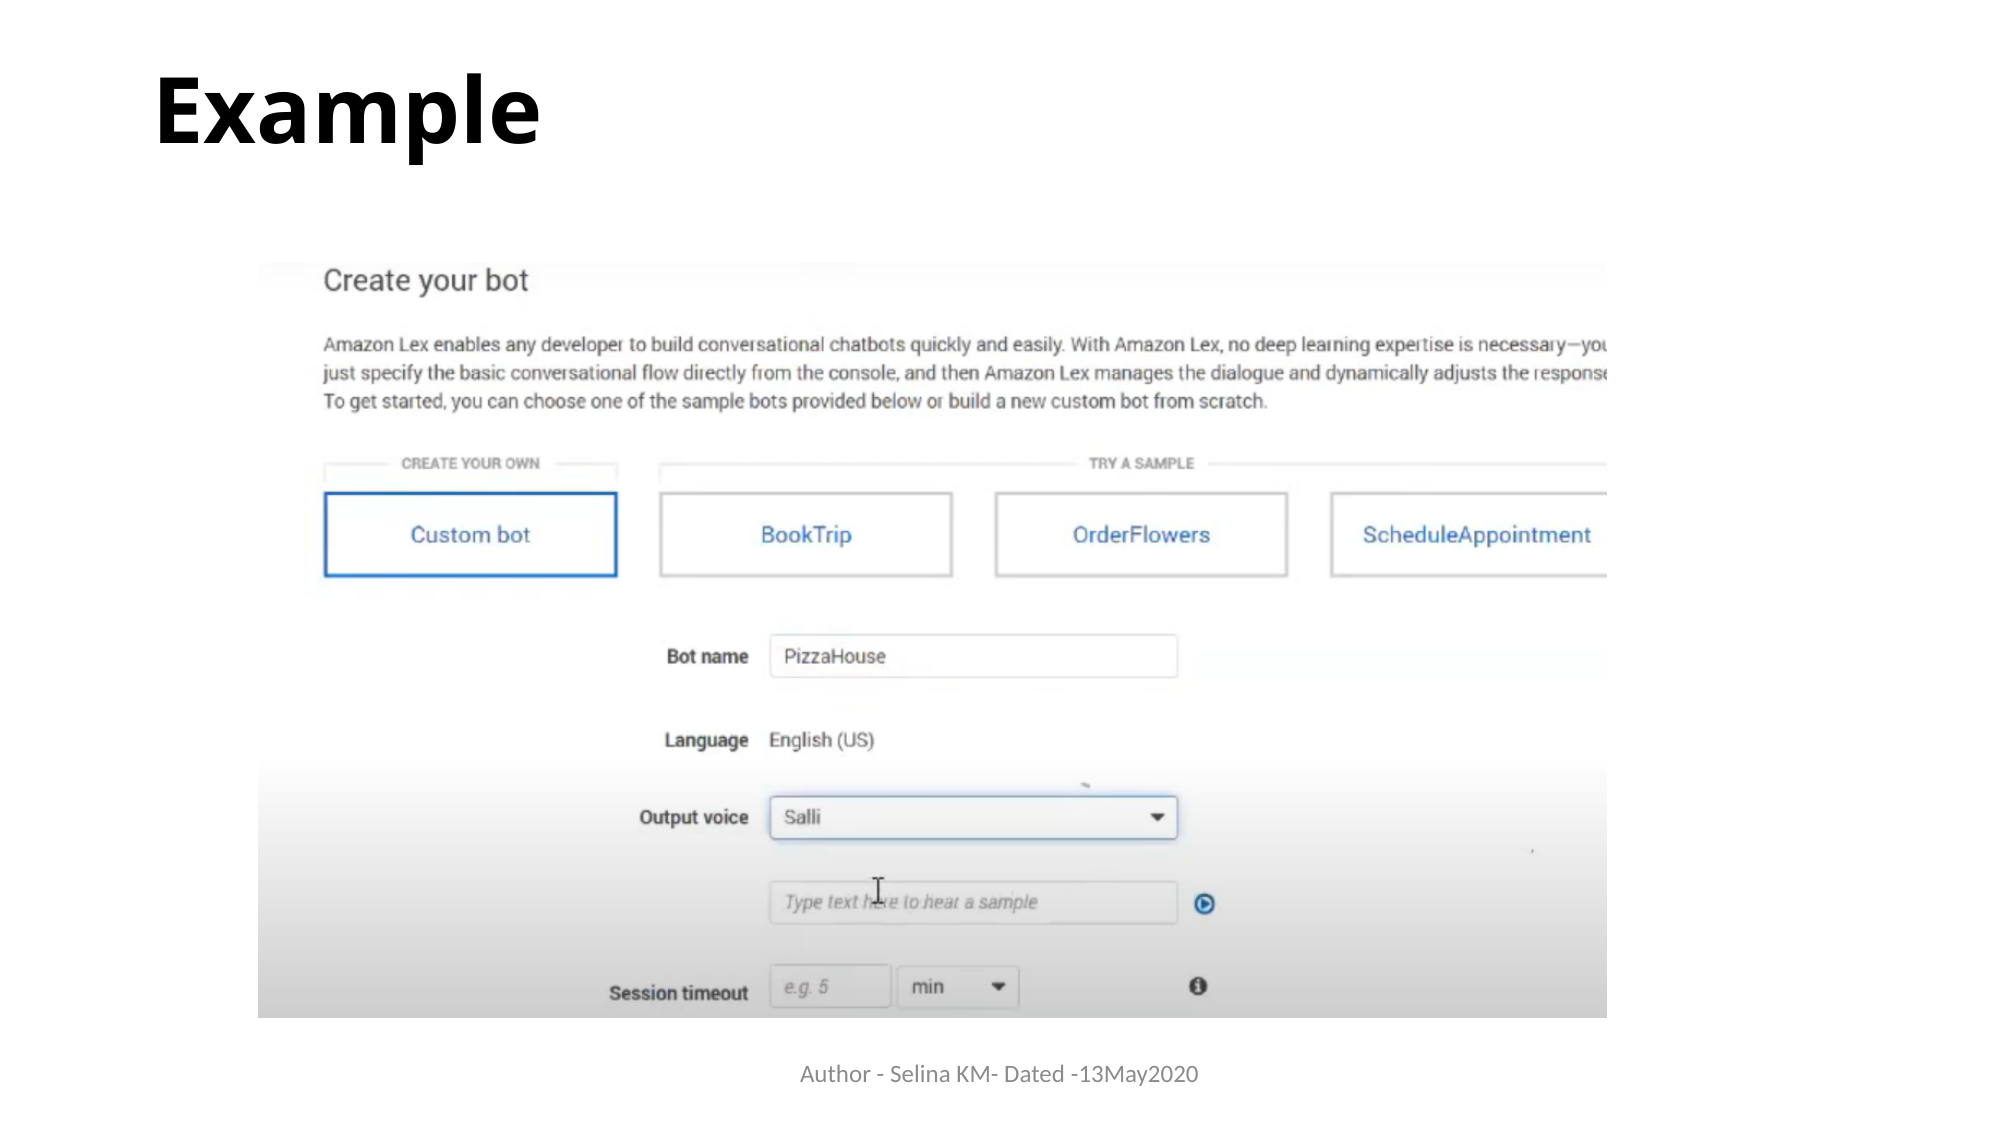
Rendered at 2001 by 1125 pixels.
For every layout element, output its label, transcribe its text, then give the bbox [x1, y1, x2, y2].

title Example [137, 59, 1863, 278]
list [258, 263, 1607, 1019]
footer Author - Selina KM- Dated -13May2020 [662, 1042, 1338, 1103]
